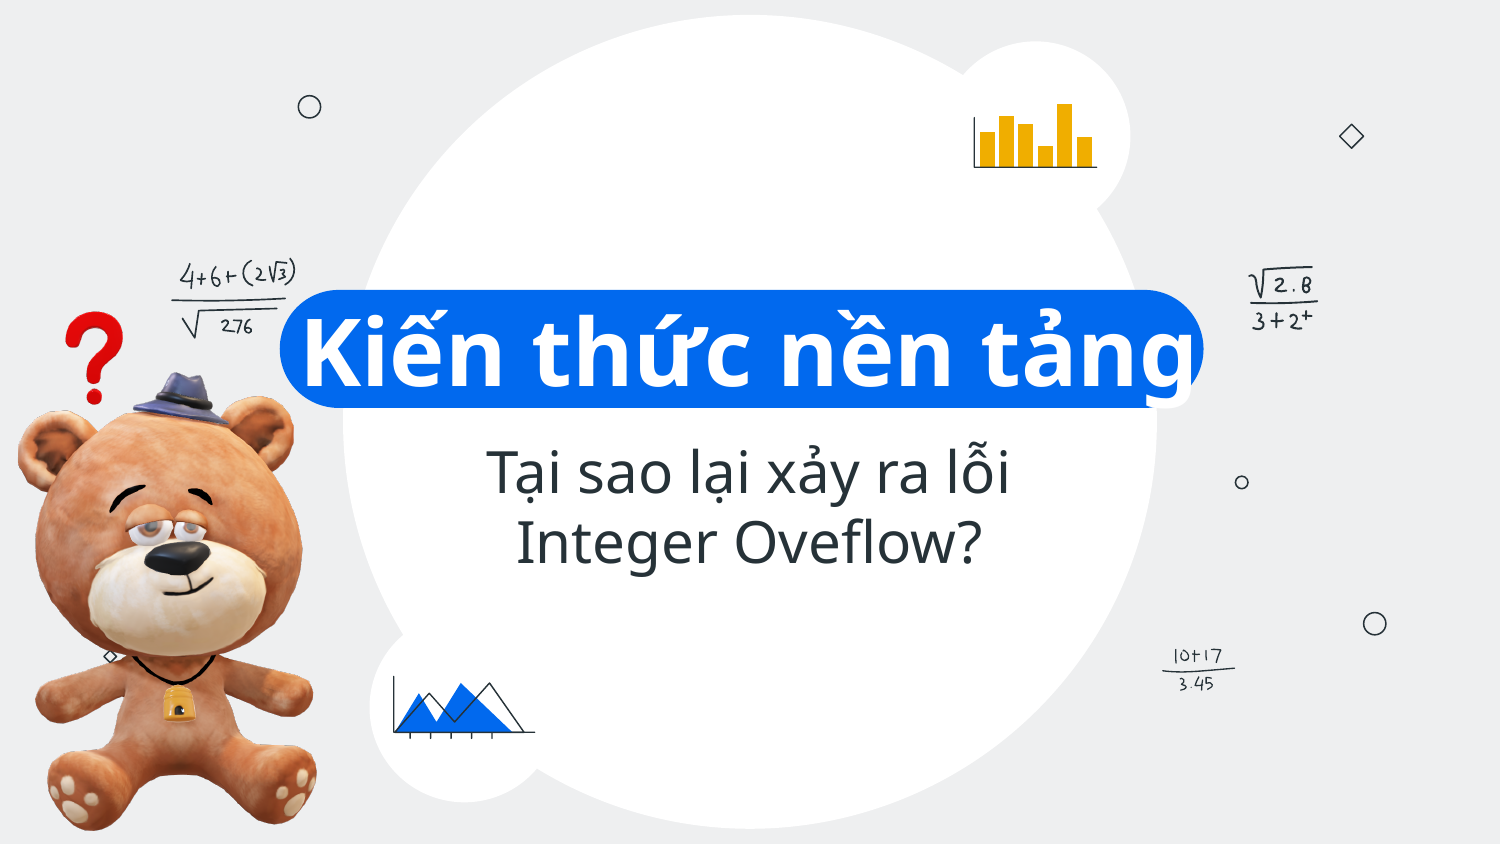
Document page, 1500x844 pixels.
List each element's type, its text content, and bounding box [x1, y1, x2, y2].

subtitle Tại sao lại xảy ra lỗi Integer Oveflow? [468, 437, 1030, 574]
picture [0, 310, 325, 838]
title Kiến thức nền tảng [211, 280, 1287, 418]
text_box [392, 675, 536, 740]
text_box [973, 104, 1098, 169]
